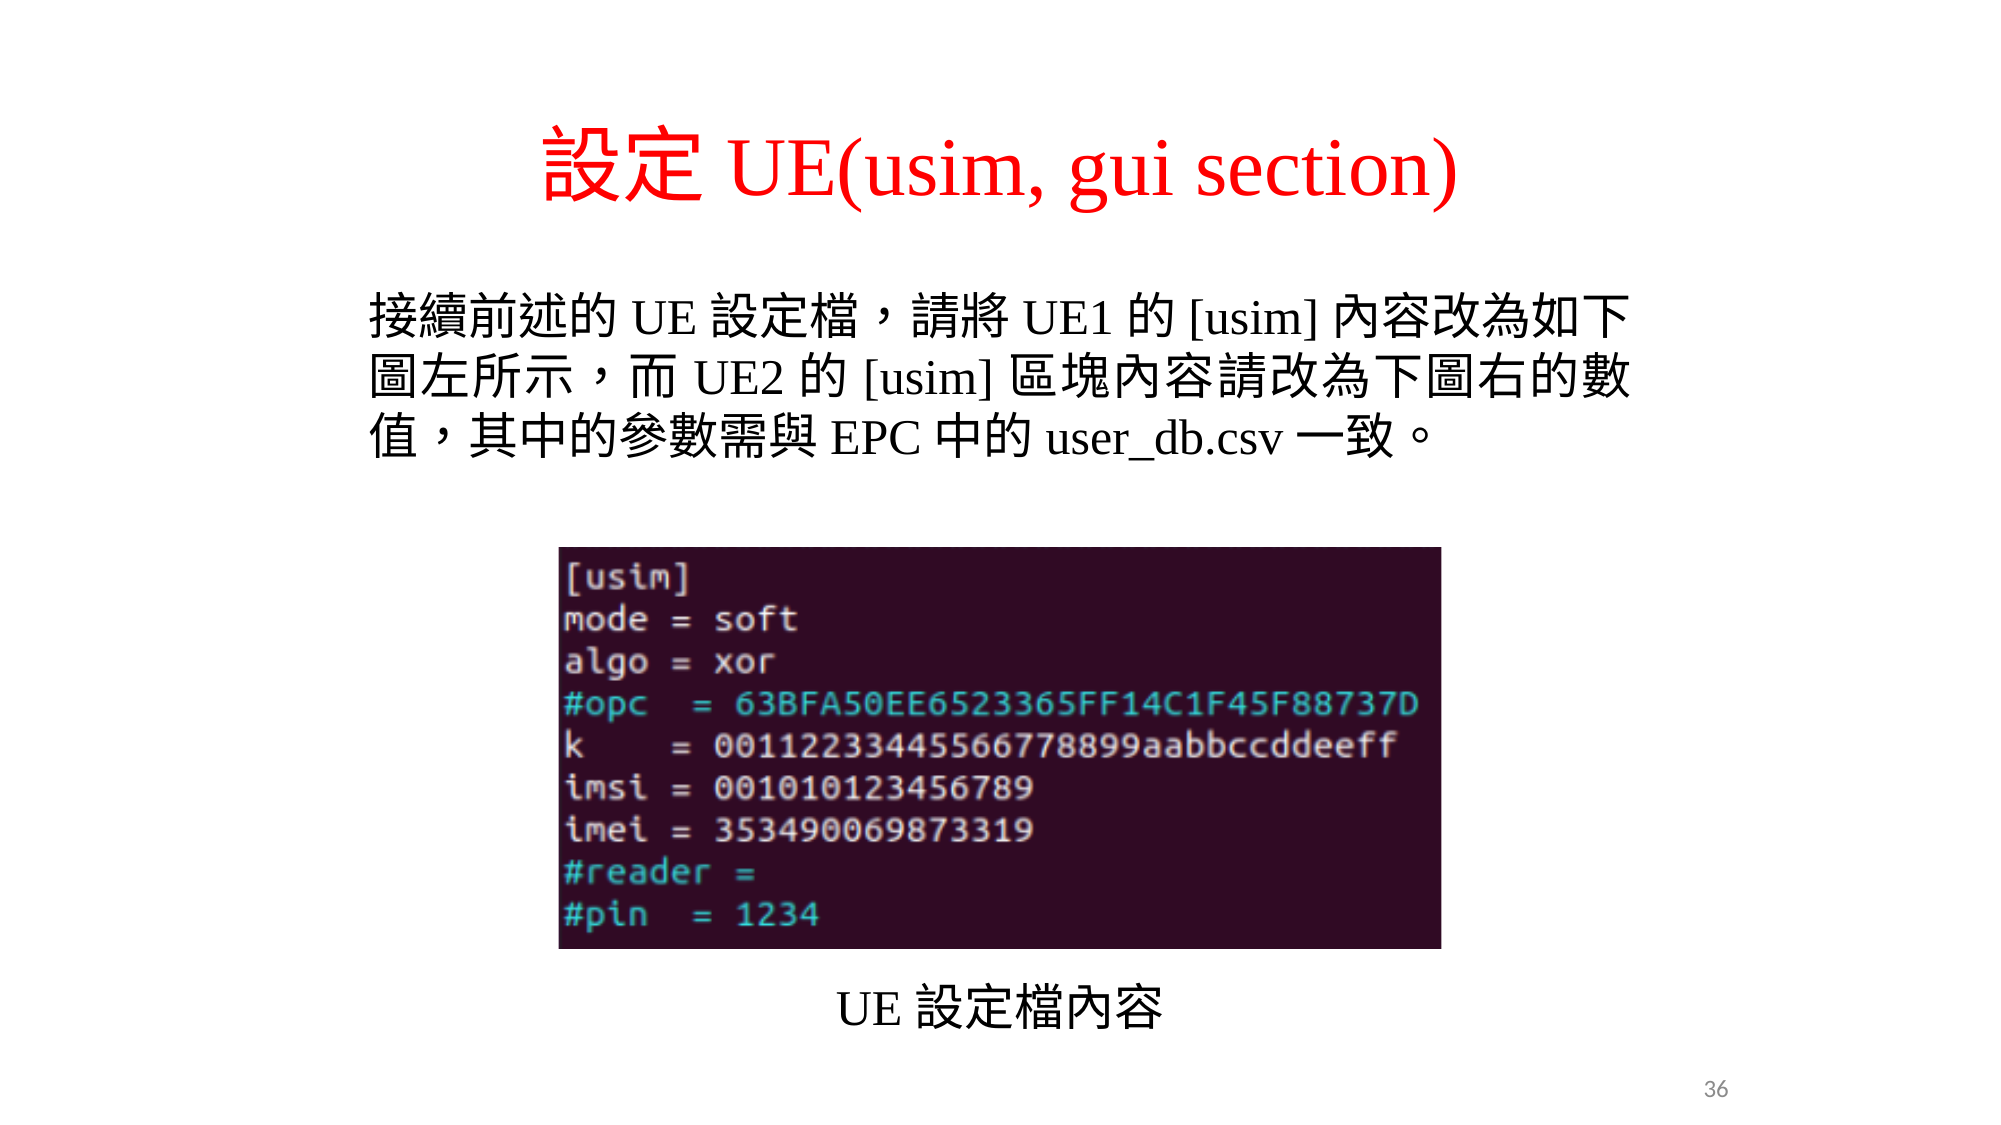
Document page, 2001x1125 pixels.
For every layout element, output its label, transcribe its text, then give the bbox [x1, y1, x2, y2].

text_box UE設定檔內容 [793, 967, 1207, 1043]
picture [558, 547, 1442, 949]
slide_number 36 [1627, 1057, 1745, 1118]
list 接續前述的UE設定檔，請將UE1的[usim]內容改為如下圖左所示，而UE2的[usim]區塊內容請改為下圖右的數值，其中的參數需與EPC中的user_db.csv一致。 [353, 277, 1647, 548]
title 設定UE(usim, gui section) [137, 59, 1863, 278]
